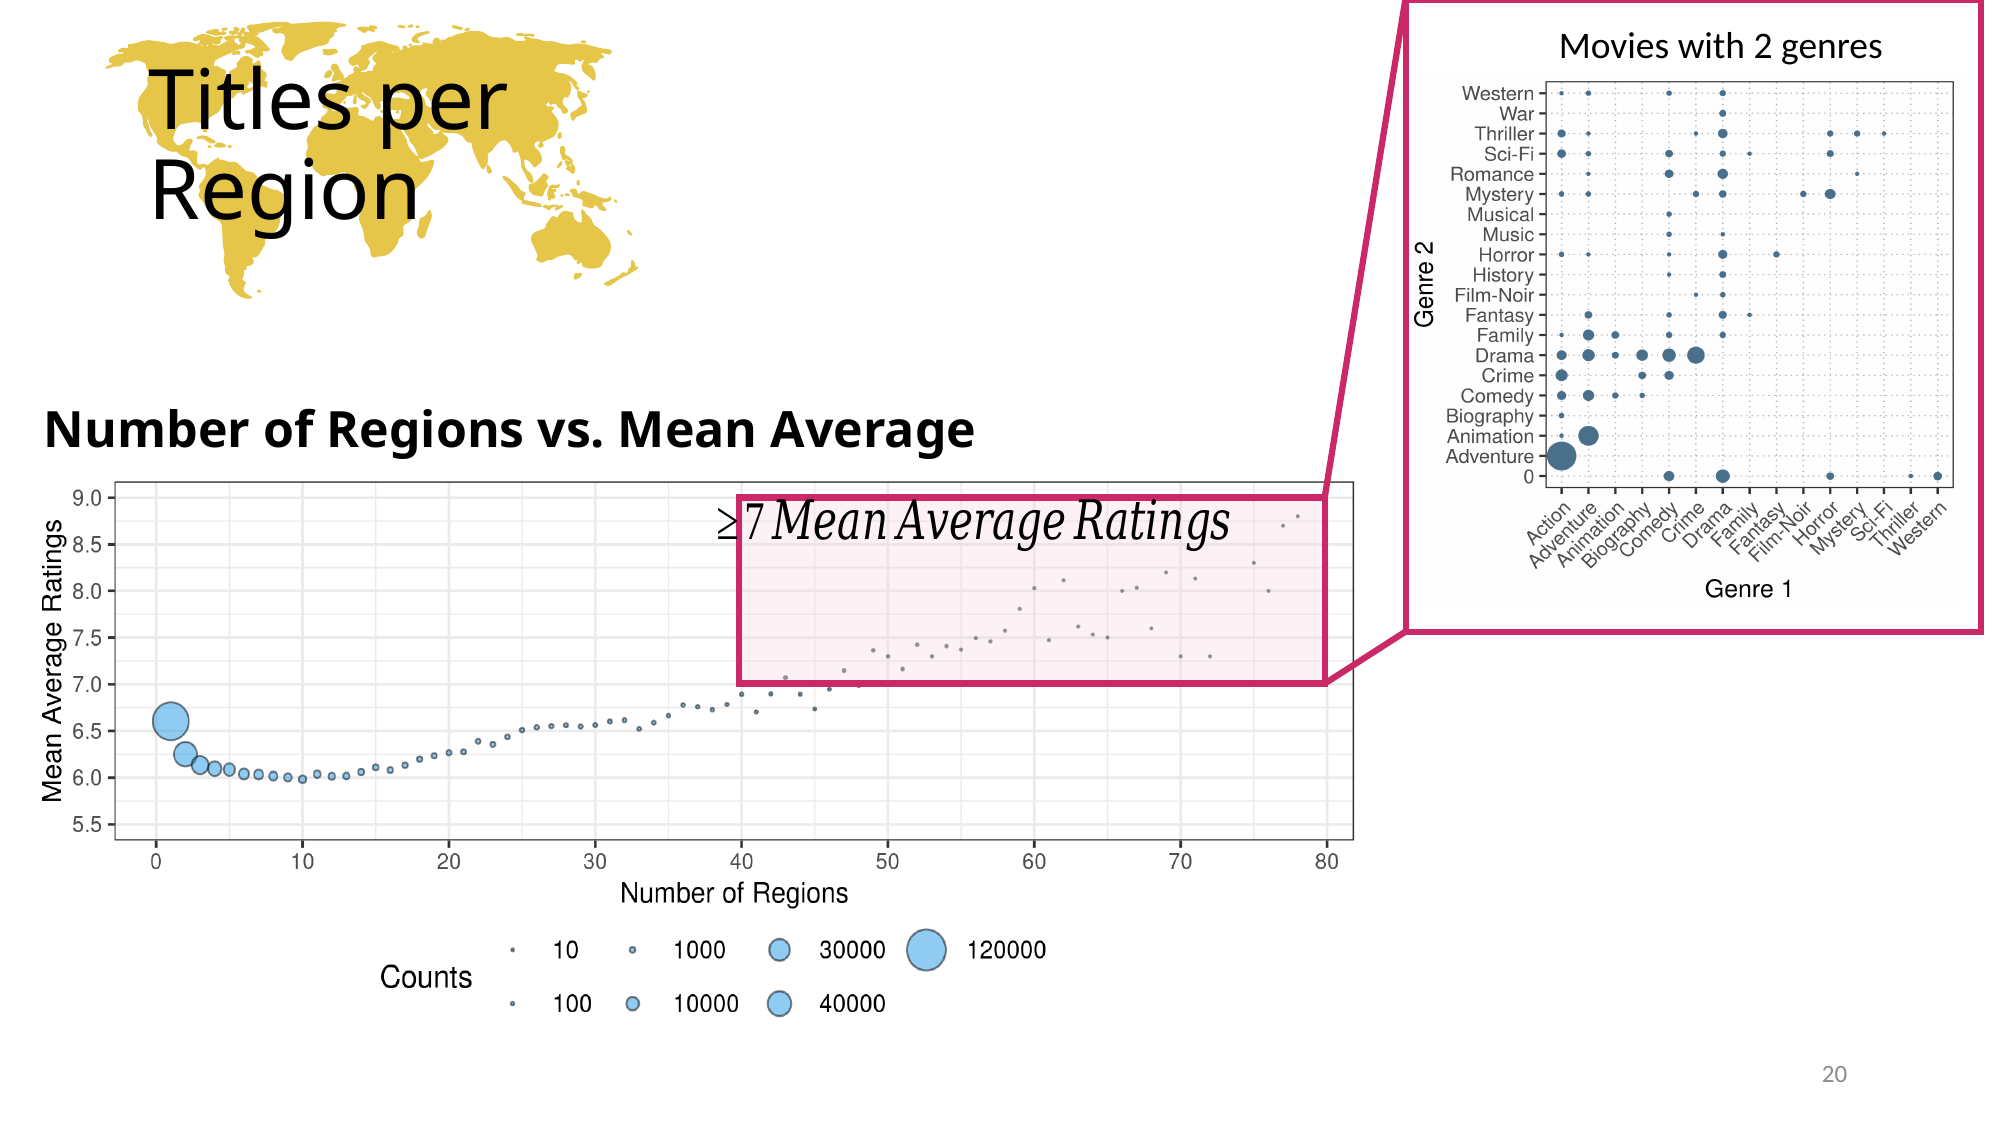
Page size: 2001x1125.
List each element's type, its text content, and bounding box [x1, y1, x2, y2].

text_box Number of Regions vs. Mean Average Ratings [8, 389, 1012, 525]
picture [1402, 70, 1966, 604]
text_box [1405, 0, 1982, 633]
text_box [104, 21, 782, 299]
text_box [1324, 0, 1406, 496]
slide_number 20 [1412, 1042, 1863, 1103]
picture [372, 923, 1051, 1021]
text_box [1324, 631, 1406, 684]
picture [28, 467, 1367, 909]
